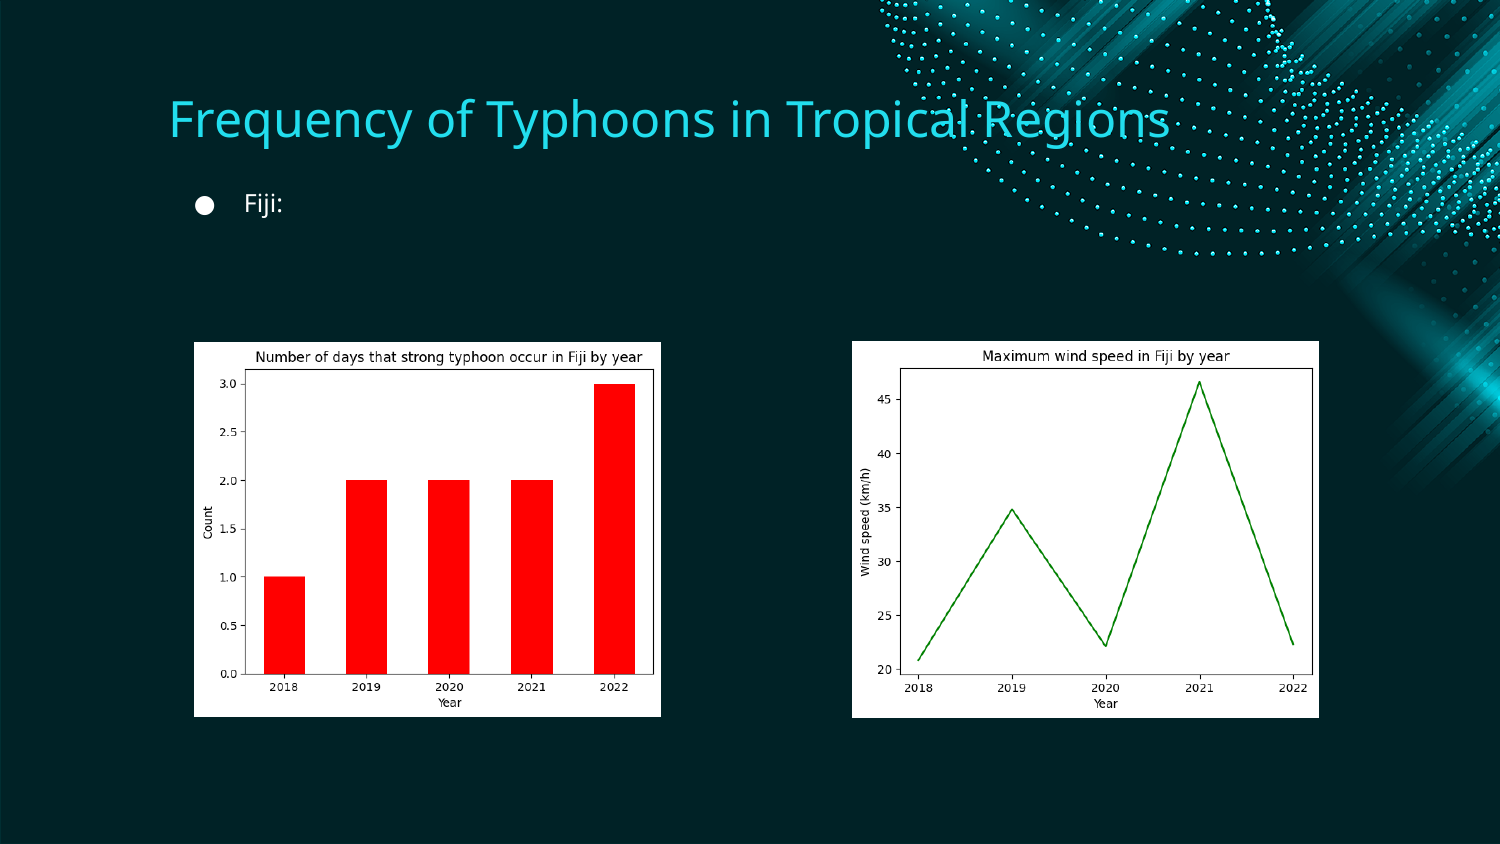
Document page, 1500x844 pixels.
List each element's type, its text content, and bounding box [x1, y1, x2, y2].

title Frequency of Typhoons in Tropical Regions [153, 72, 1405, 163]
list Fiji: [153, 172, 1358, 760]
picture [0, 0, 1500, 844]
